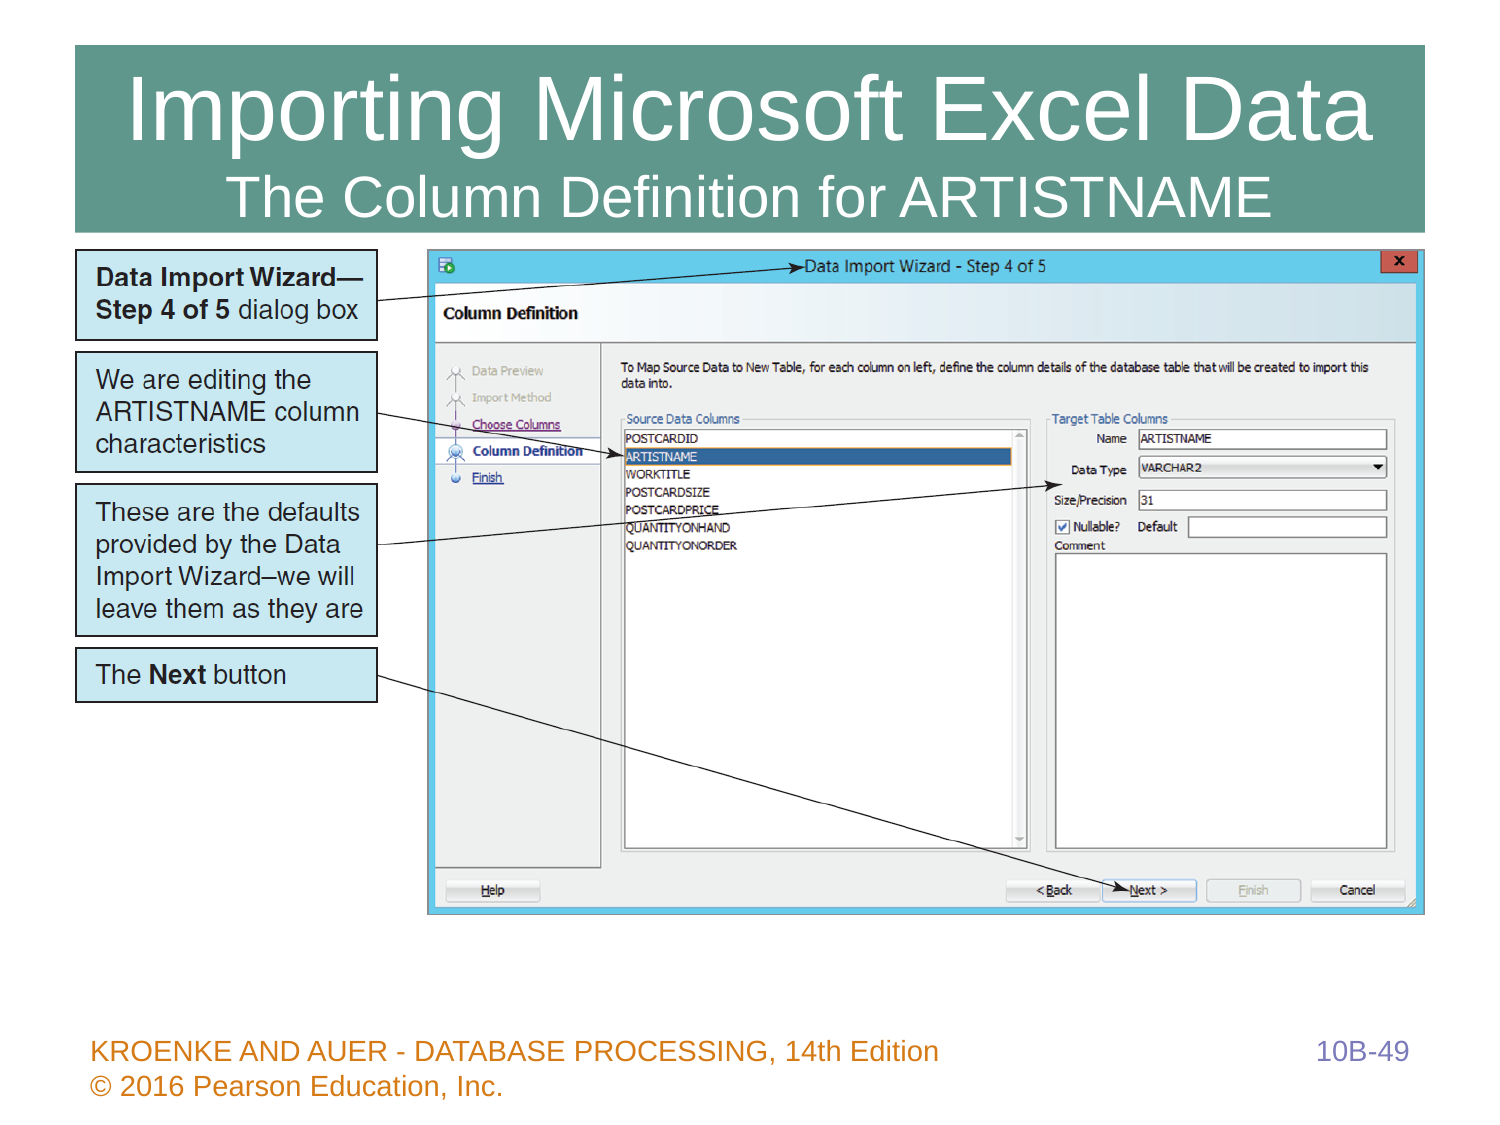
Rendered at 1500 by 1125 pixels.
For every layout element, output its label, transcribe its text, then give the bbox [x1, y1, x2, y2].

footer KROENKE AND AUER - DATABASE PROCESSING, 14th Edition © 2016 Pearson Education, Inc. [74, 1024, 963, 1104]
slide_number 10B-49 [1074, 1024, 1426, 1103]
picture [74, 249, 1426, 915]
title Importing Microsoft Excel Data The Column Definition for ARTISTNAME [74, 44, 1426, 233]
